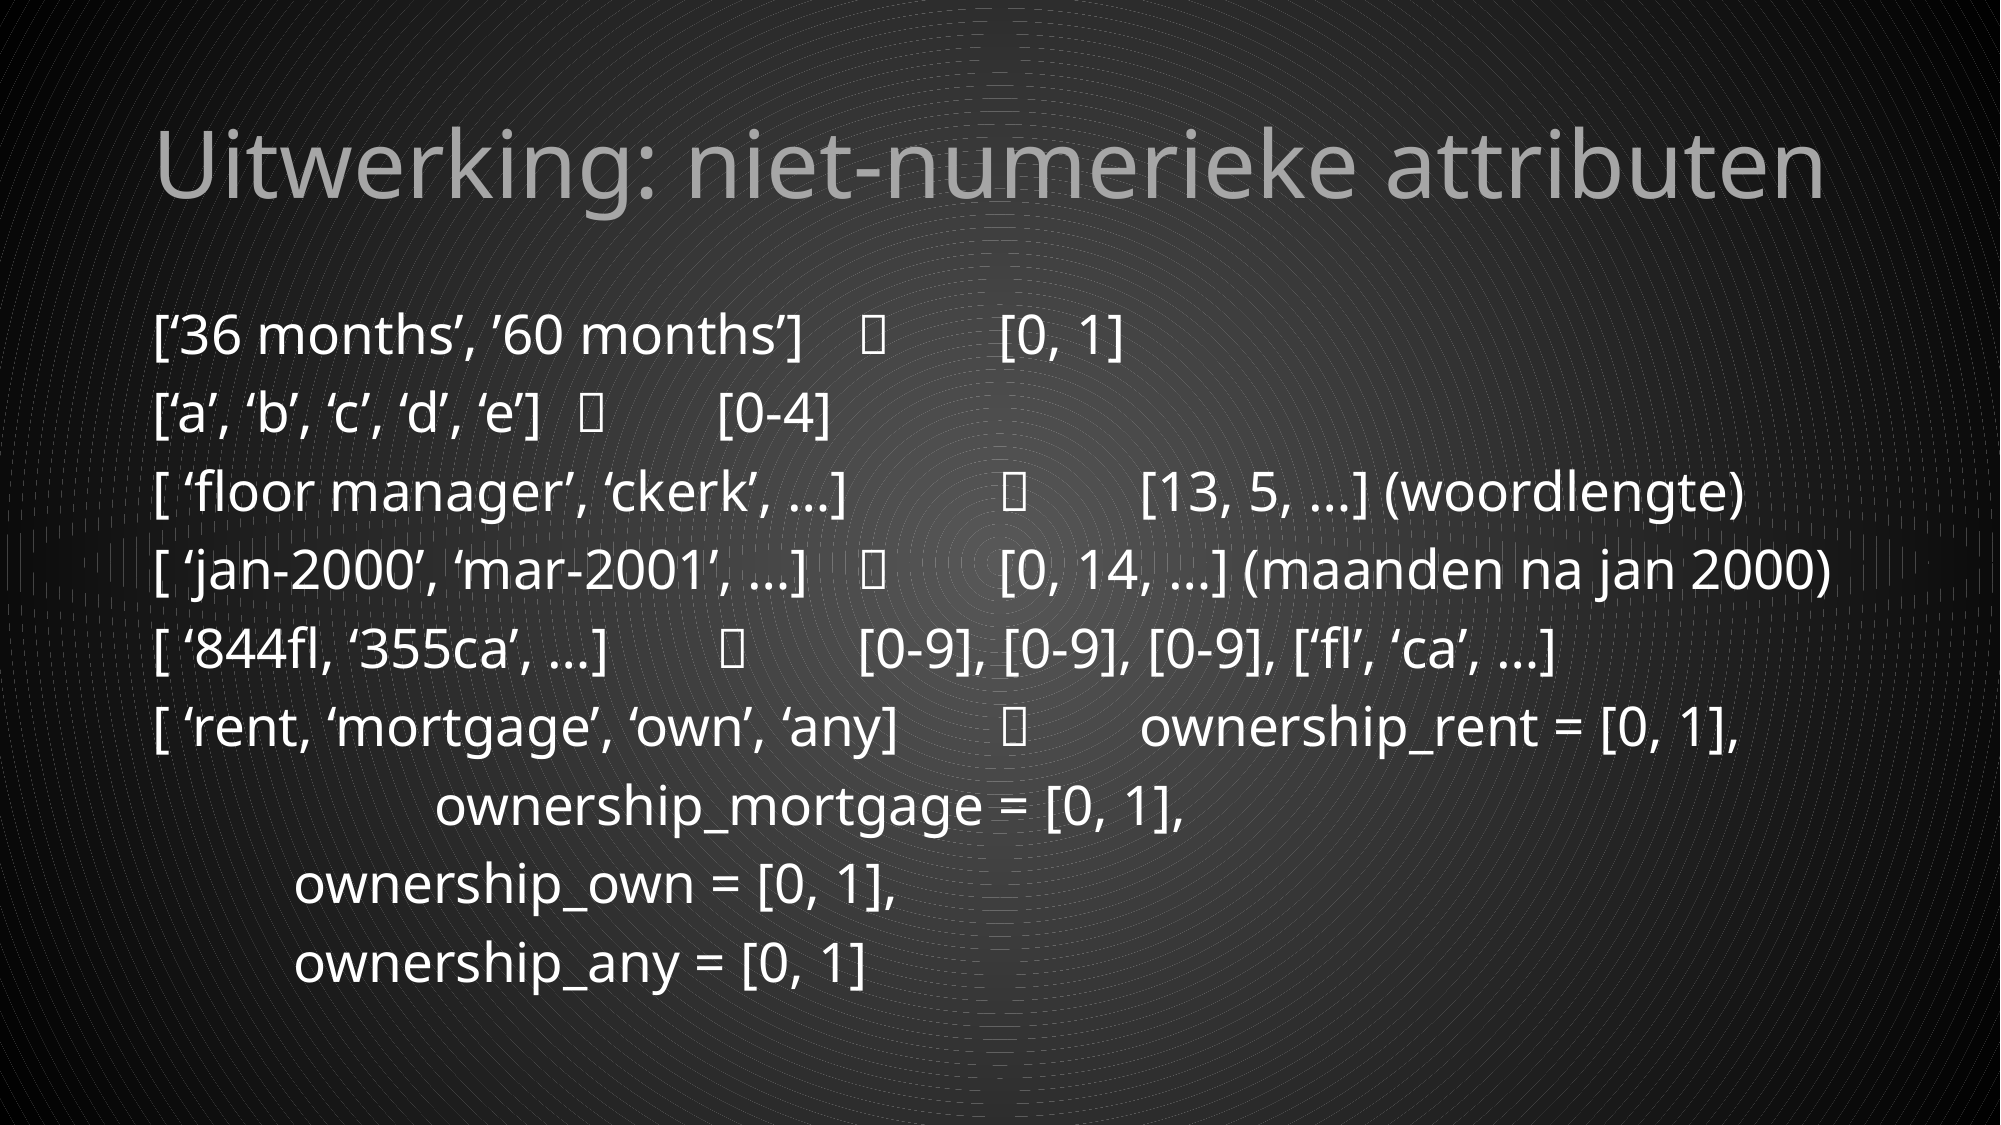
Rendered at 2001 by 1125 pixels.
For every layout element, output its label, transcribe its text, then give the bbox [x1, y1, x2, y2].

title Uitwerking: niet-numerieke attributen [137, 59, 1863, 278]
list [‘36 months’, ’60 months’]  [0, 1] [‘a’, ‘b’, ‘c’, ‘d’, ‘e’]  [0-4] [ ‘floor manager’, ‘ckerk’, …]  [13, 5, …] (woordlengte) [ ‘jan-2000’, ‘mar-2001’, …]  [0, 14, …] (maanden na jan 2000) [ ‘844fl, ‘355ca’, …]  [0-9], [0-9], [0-9], [‘fl’, ‘ca’, …] [ ‘rent, ‘mortgage’, ‘own’, ‘any]  ownership_rent = [0, 1], ownership_mortgage = [0, 1], ownership_own = [0, 1], ownership_any = [0, 1] [137, 299, 1863, 1014]
